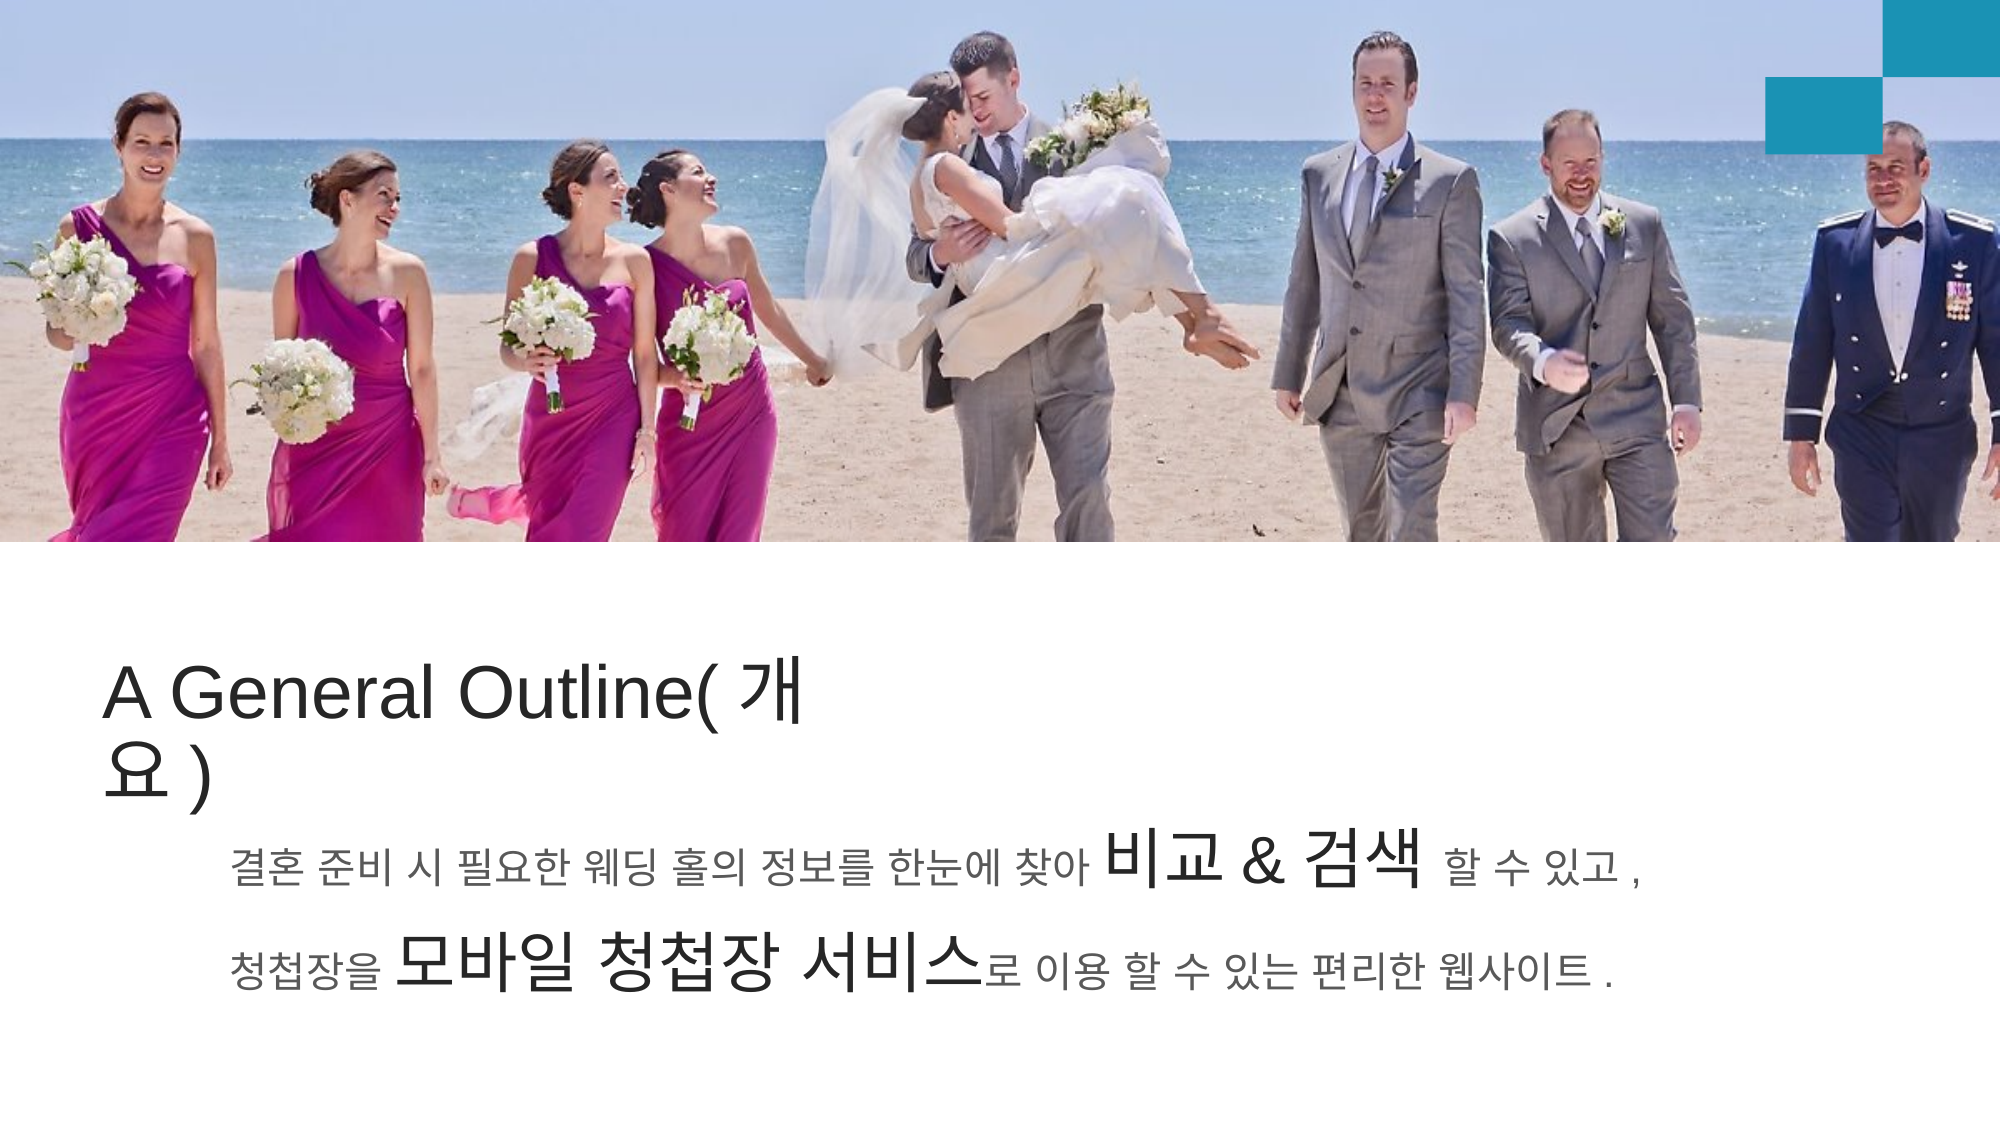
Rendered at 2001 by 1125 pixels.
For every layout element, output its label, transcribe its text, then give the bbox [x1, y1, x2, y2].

picture [0, 0, 2000, 542]
text_box 결혼 준비 시 필요한 웨딩 홀의 정보를 한눈에 찾아 비교&검색 할 수 있고, 청첩장을 모바일 청첩장 서비스로 이용 할 수 있는 편리한 웹사이트. [214, 785, 1754, 1008]
text_box A General Outline(개요) [87, 646, 906, 744]
